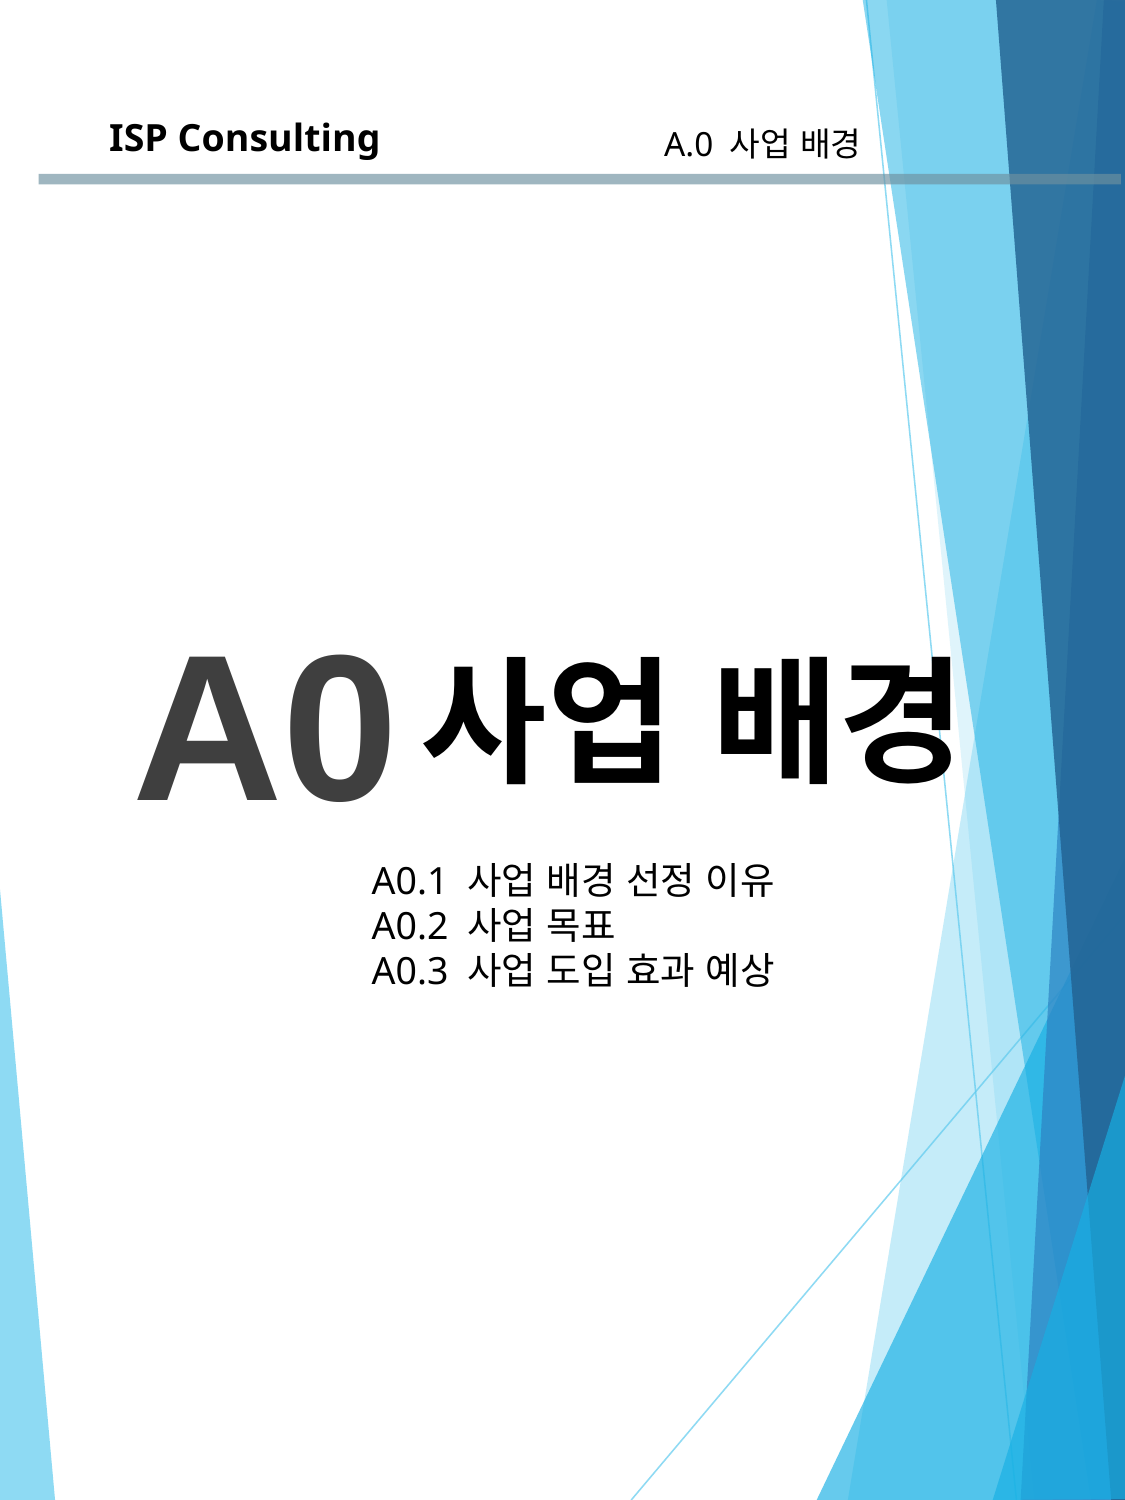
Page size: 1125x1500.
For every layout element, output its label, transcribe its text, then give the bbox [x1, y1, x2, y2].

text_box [89, 584, 1059, 853]
text_box A.0 사업 배경 [649, 115, 877, 171]
text_box ISP Consulting [94, 106, 396, 167]
text_box A0.1 사업 배경 선정 이유 A0.2 사업 목표 A0.3 사업 도입 효과 예상 [356, 853, 790, 1000]
